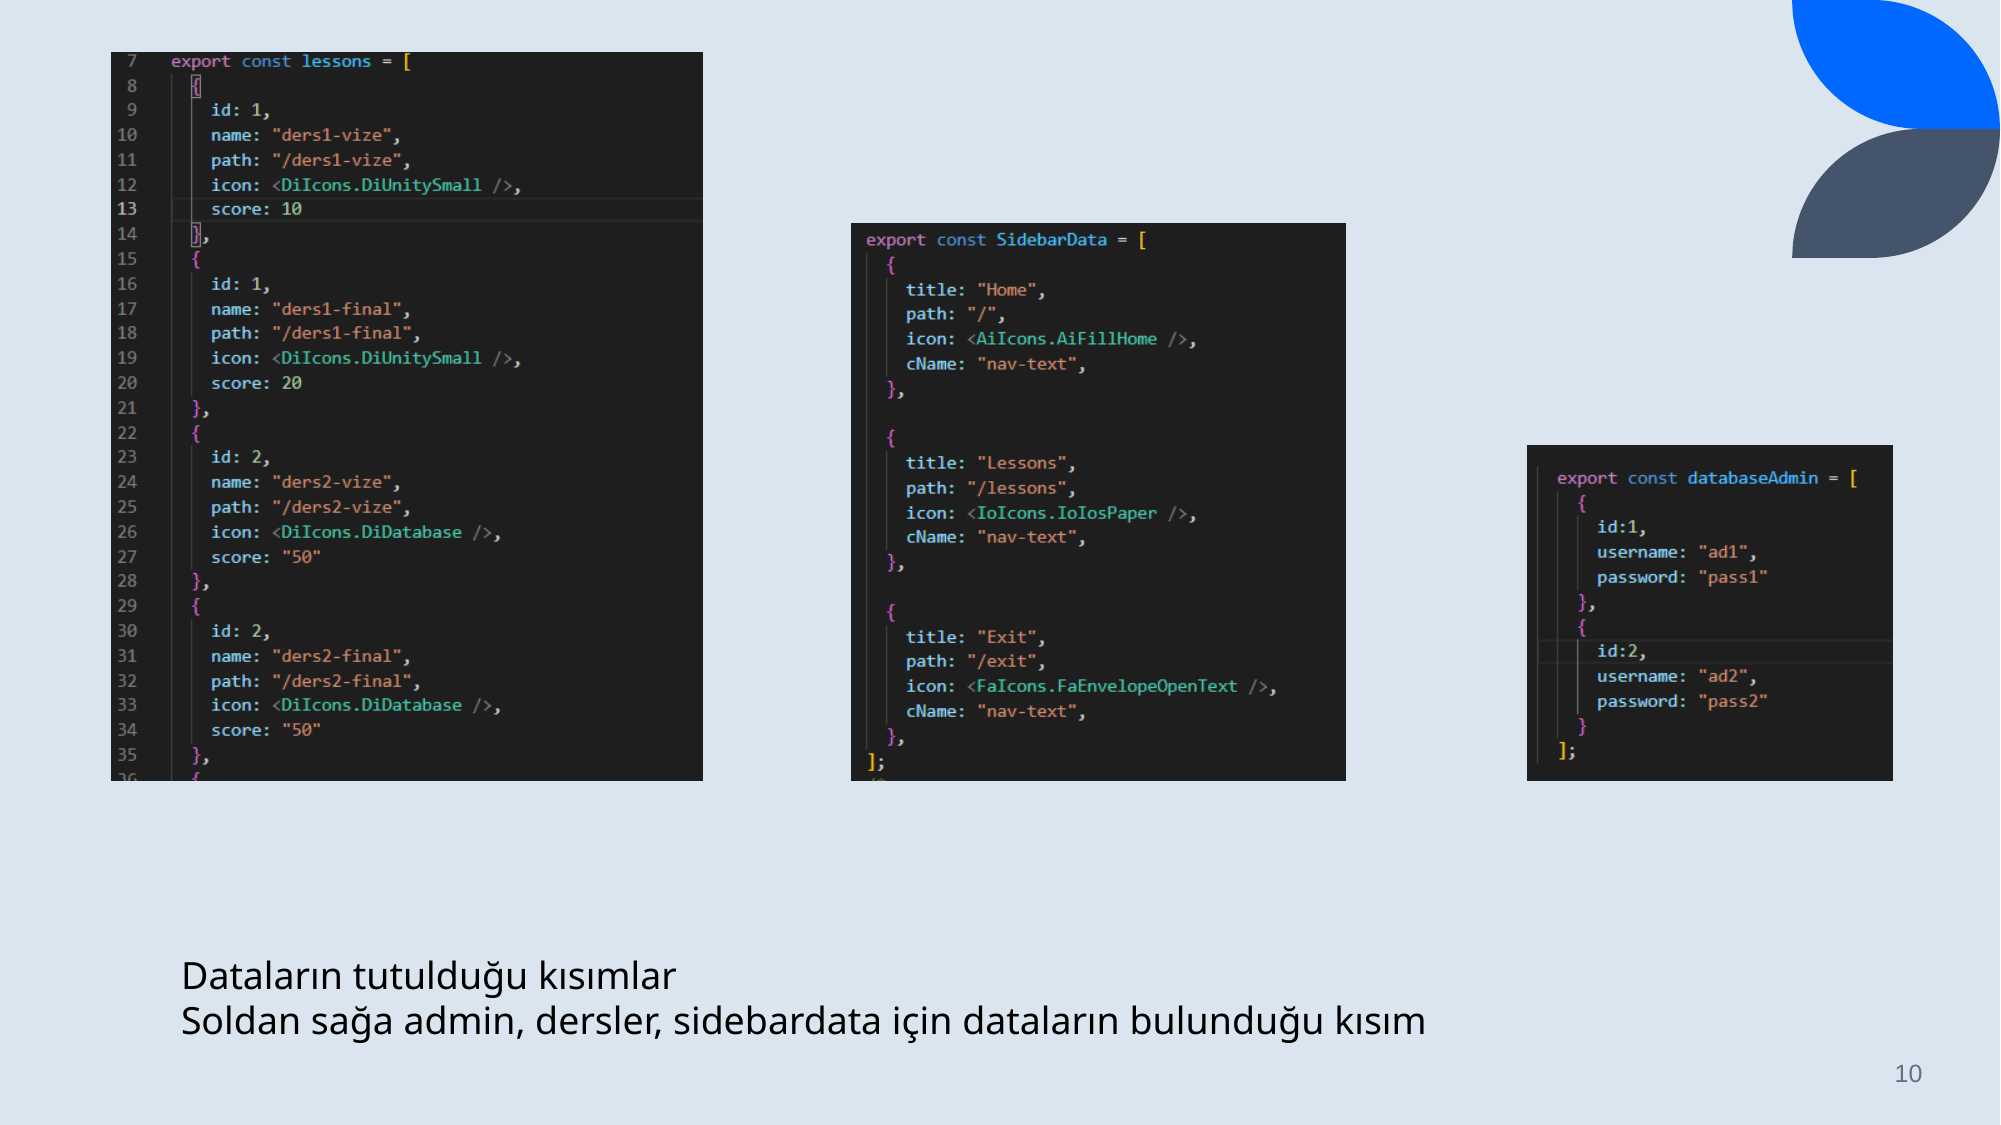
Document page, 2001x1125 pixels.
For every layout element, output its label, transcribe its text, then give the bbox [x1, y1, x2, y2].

slide_number 10 [1665, 1042, 1938, 1103]
picture [1527, 445, 1893, 781]
text_box Dataların tutulduğu kısımlar Soldan sağa admin, dersler, sidebardata için dataların bulunduğu kısım [166, 944, 1758, 1050]
picture [110, 52, 703, 781]
picture [851, 223, 1346, 781]
